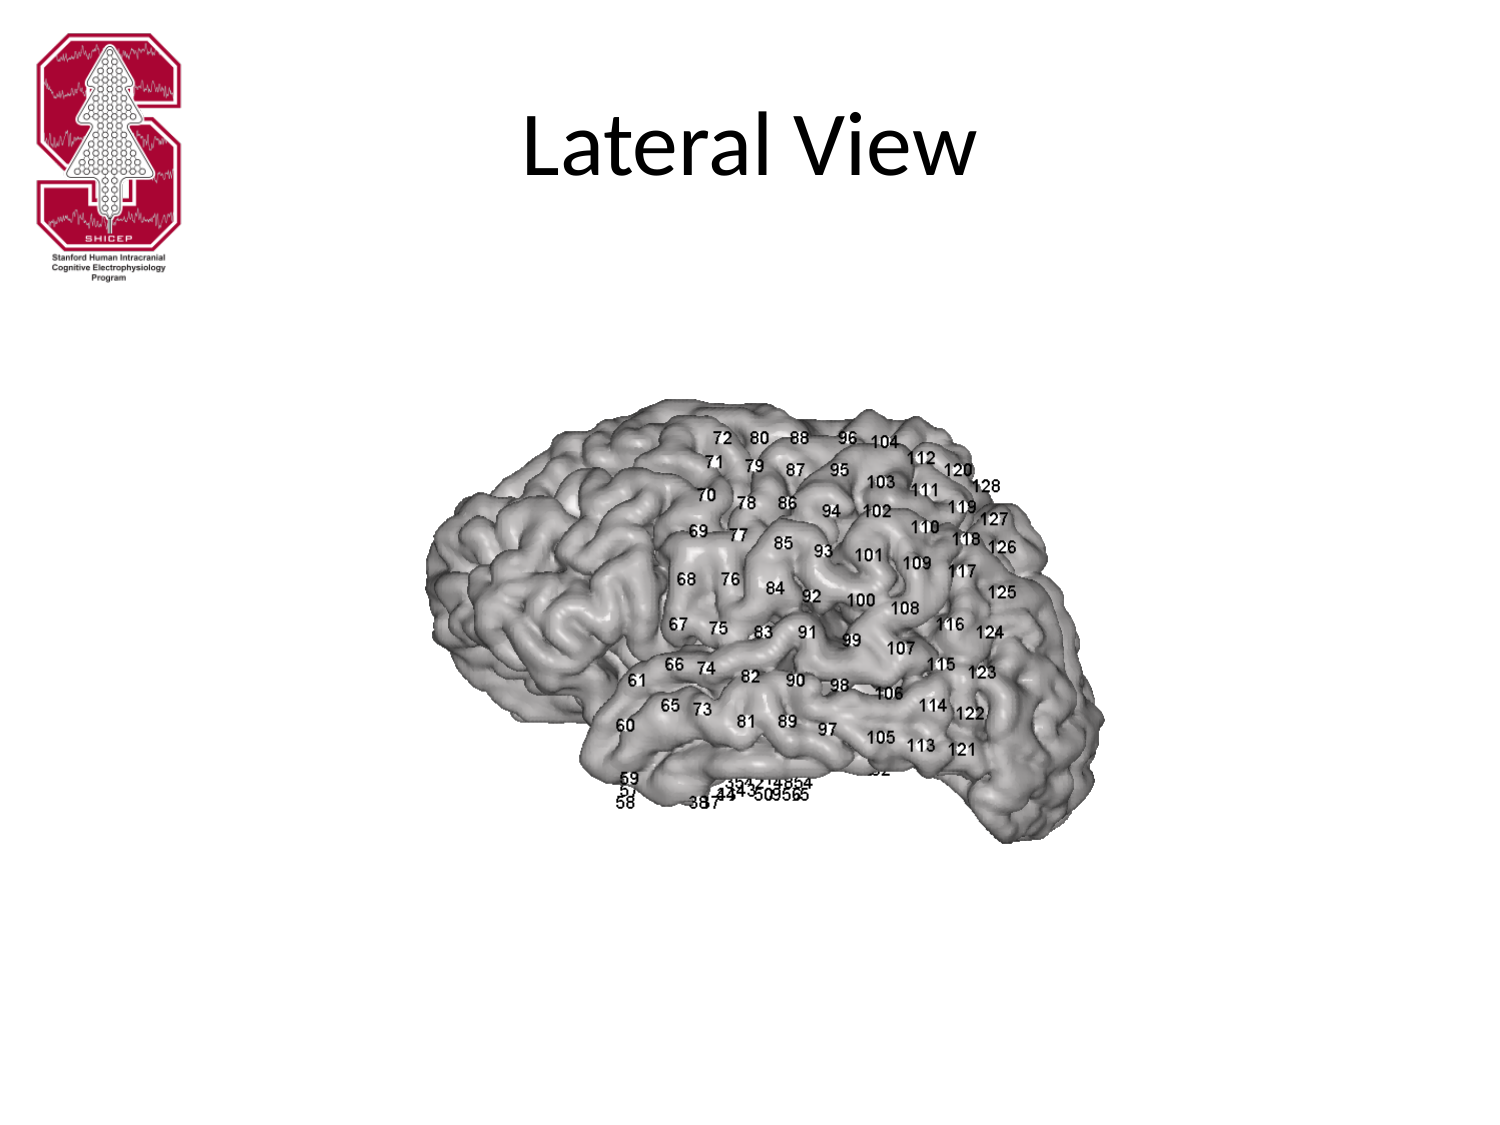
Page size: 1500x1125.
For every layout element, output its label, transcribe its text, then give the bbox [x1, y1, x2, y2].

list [312, 305, 1188, 962]
title Lateral View [196, 45, 1425, 233]
picture [24, 24, 193, 288]
